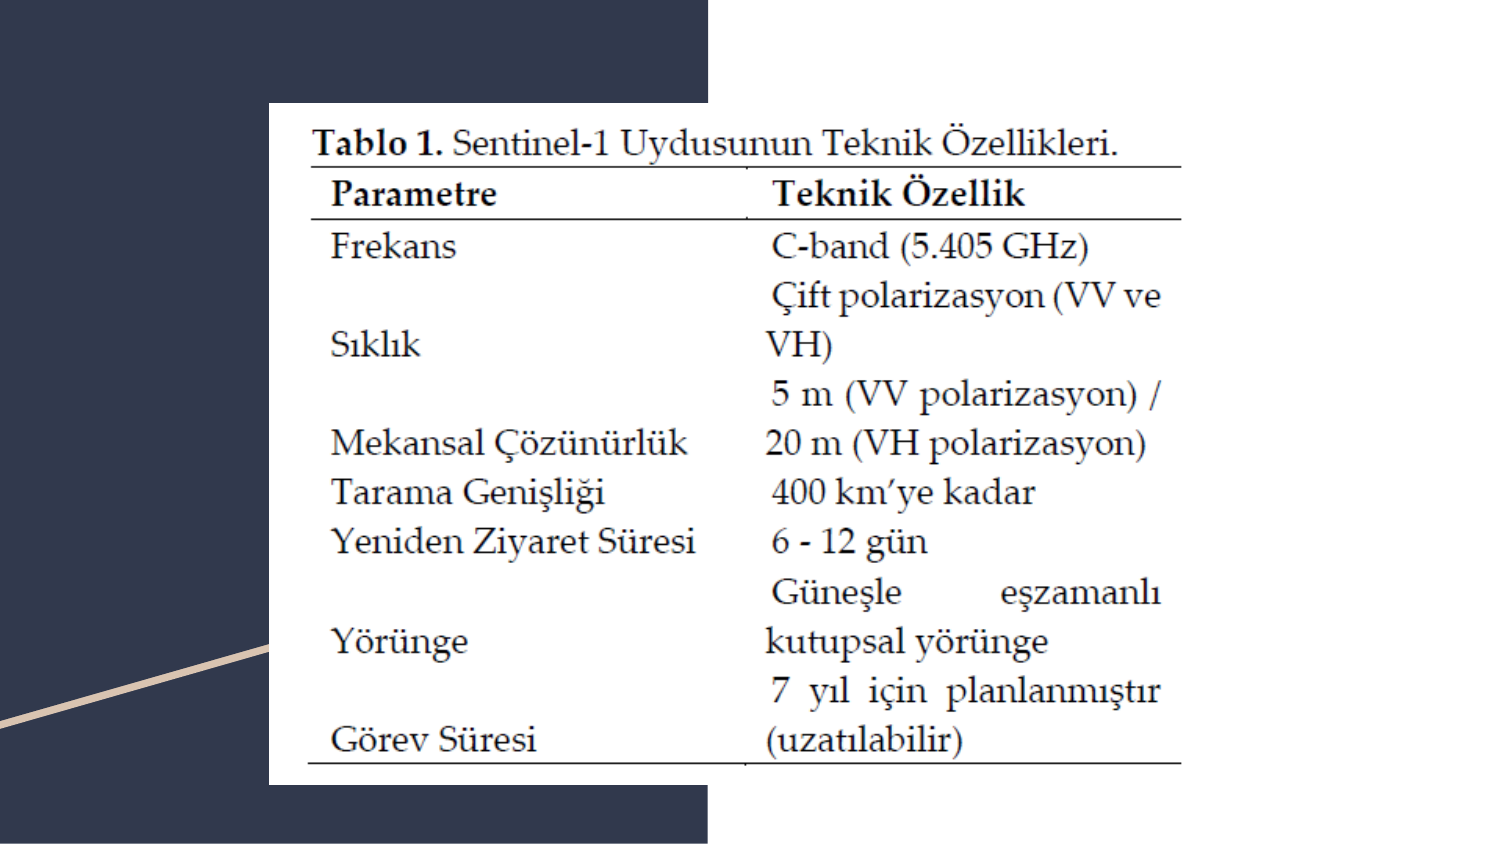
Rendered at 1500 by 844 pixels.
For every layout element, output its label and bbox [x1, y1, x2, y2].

picture [269, 103, 1216, 785]
